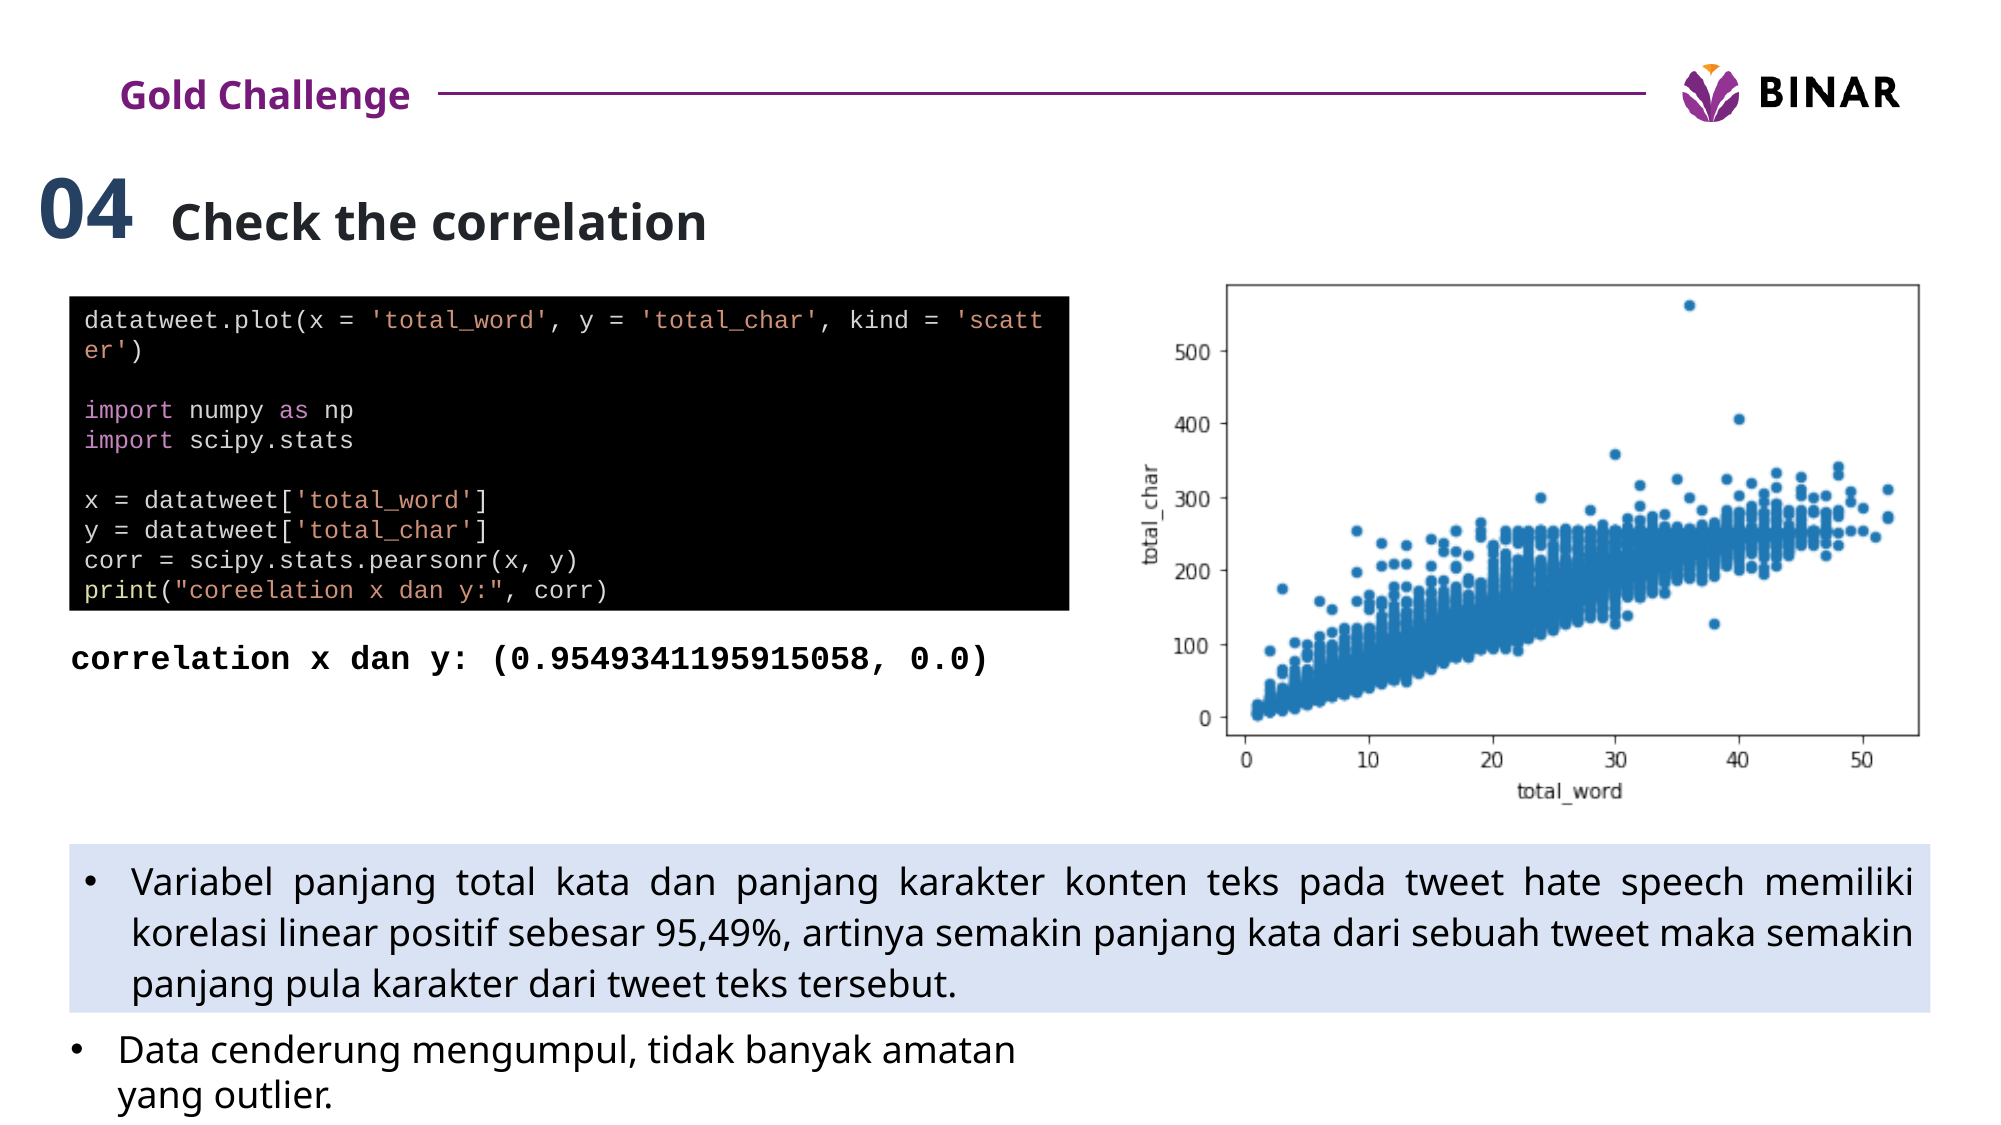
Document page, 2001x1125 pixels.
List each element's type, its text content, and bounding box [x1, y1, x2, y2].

text_box correlation x dan y: (0.9549341195915058, 0.0) [55, 628, 1056, 684]
text_box Data cenderung mengumpul, tidak banyak amatan yang outlier. [55, 1018, 1128, 1124]
text_box Check the correlation [155, 174, 1338, 258]
text_box datatweet.plot(x = 'total_word', y = 'total_char', kind = 'scatter') import numpy as np import scipy.stats x = datatweet['total_word'] y = datatweet['total_char'] corr = scipy.stats.pearsonr(x, y) print("coreelation x dan y:", corr) [69, 296, 1070, 611]
text_box Variabel panjang total kata dan panjang karakter konten teks pada tweet hate speech memiliki korelasi linear positif sebesar 95,49%, artinya semakin panjang kata dari sebuah tweet maka semakin panjang pula karakter dari tweet teks tersebut. [69, 844, 1931, 1013]
picture [1127, 272, 1931, 816]
text_box Gold Challenge [99, 31, 646, 157]
text_box 04 [17, 148, 156, 263]
picture [1682, 64, 1900, 123]
